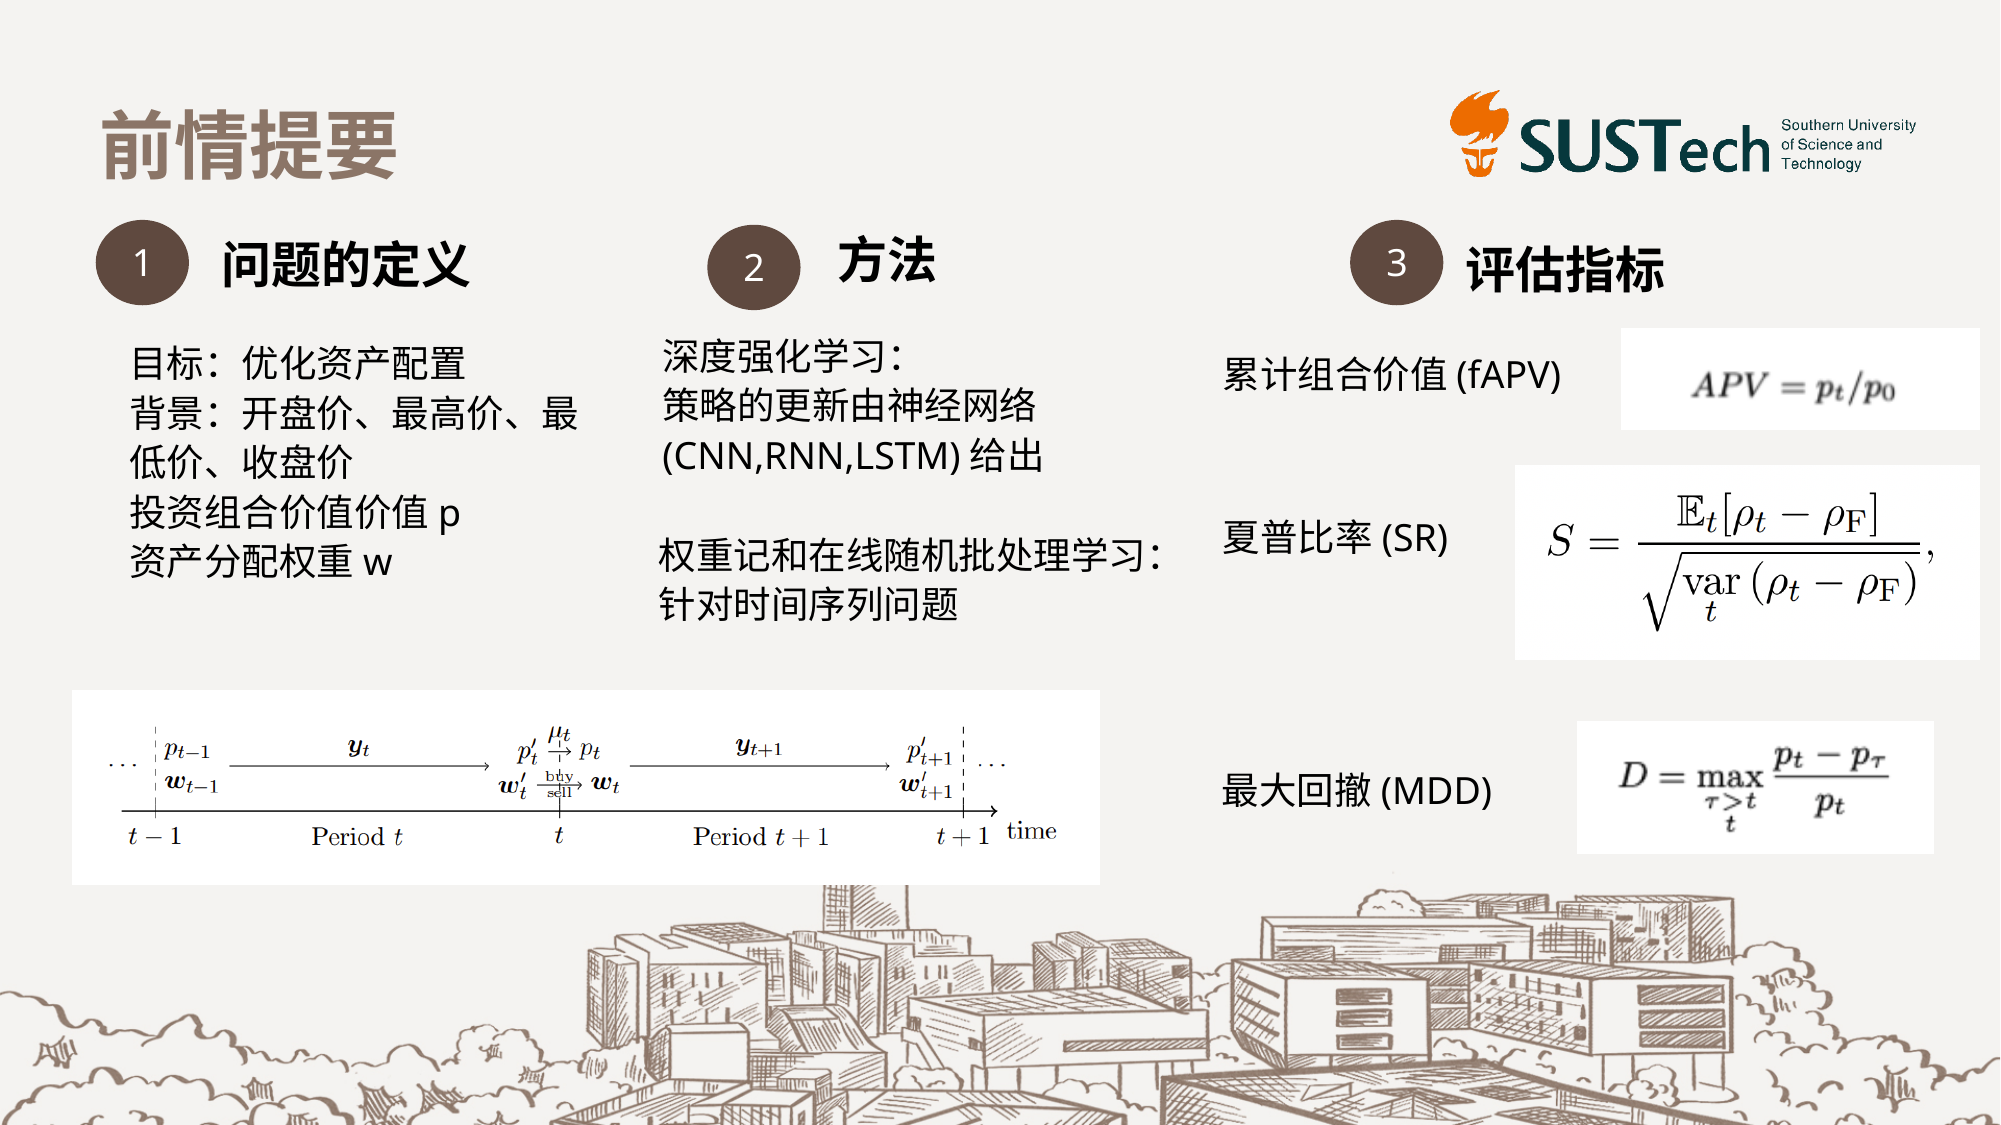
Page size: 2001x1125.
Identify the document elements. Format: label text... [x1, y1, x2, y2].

text_box 问题的定义 [206, 226, 611, 301]
text_box [1349, 218, 1445, 307]
text_box 夏普比率(SR) [1208, 501, 1463, 566]
text_box 2 [728, 236, 778, 296]
text_box 最大回撤(MDD) [1207, 755, 1508, 820]
text_box 3 [1371, 231, 1421, 291]
text_box 深度强化学习： 策略的更新由神经网络 (CNN,RNN,LSTM)给出 [647, 320, 1060, 484]
text_box [94, 218, 191, 307]
text_box 目标：优化资产配置 背景：开盘价、最高价、最低价、收盘价 投资组合价值价值p 资产分配权重w [114, 328, 597, 690]
text_box 评估指标 [1450, 231, 1681, 306]
text_box 权重记和在线随机批处理学习： 针对时间序列问题 [643, 520, 1199, 634]
text_box 累计组合价值(fAPV) [1207, 339, 1576, 404]
text_box [706, 223, 802, 312]
text_box 前情提要 [84, 90, 721, 196]
text_box 1 [117, 231, 167, 291]
text_box 方法 [822, 220, 1227, 296]
picture [0, 0, 2001, 1125]
